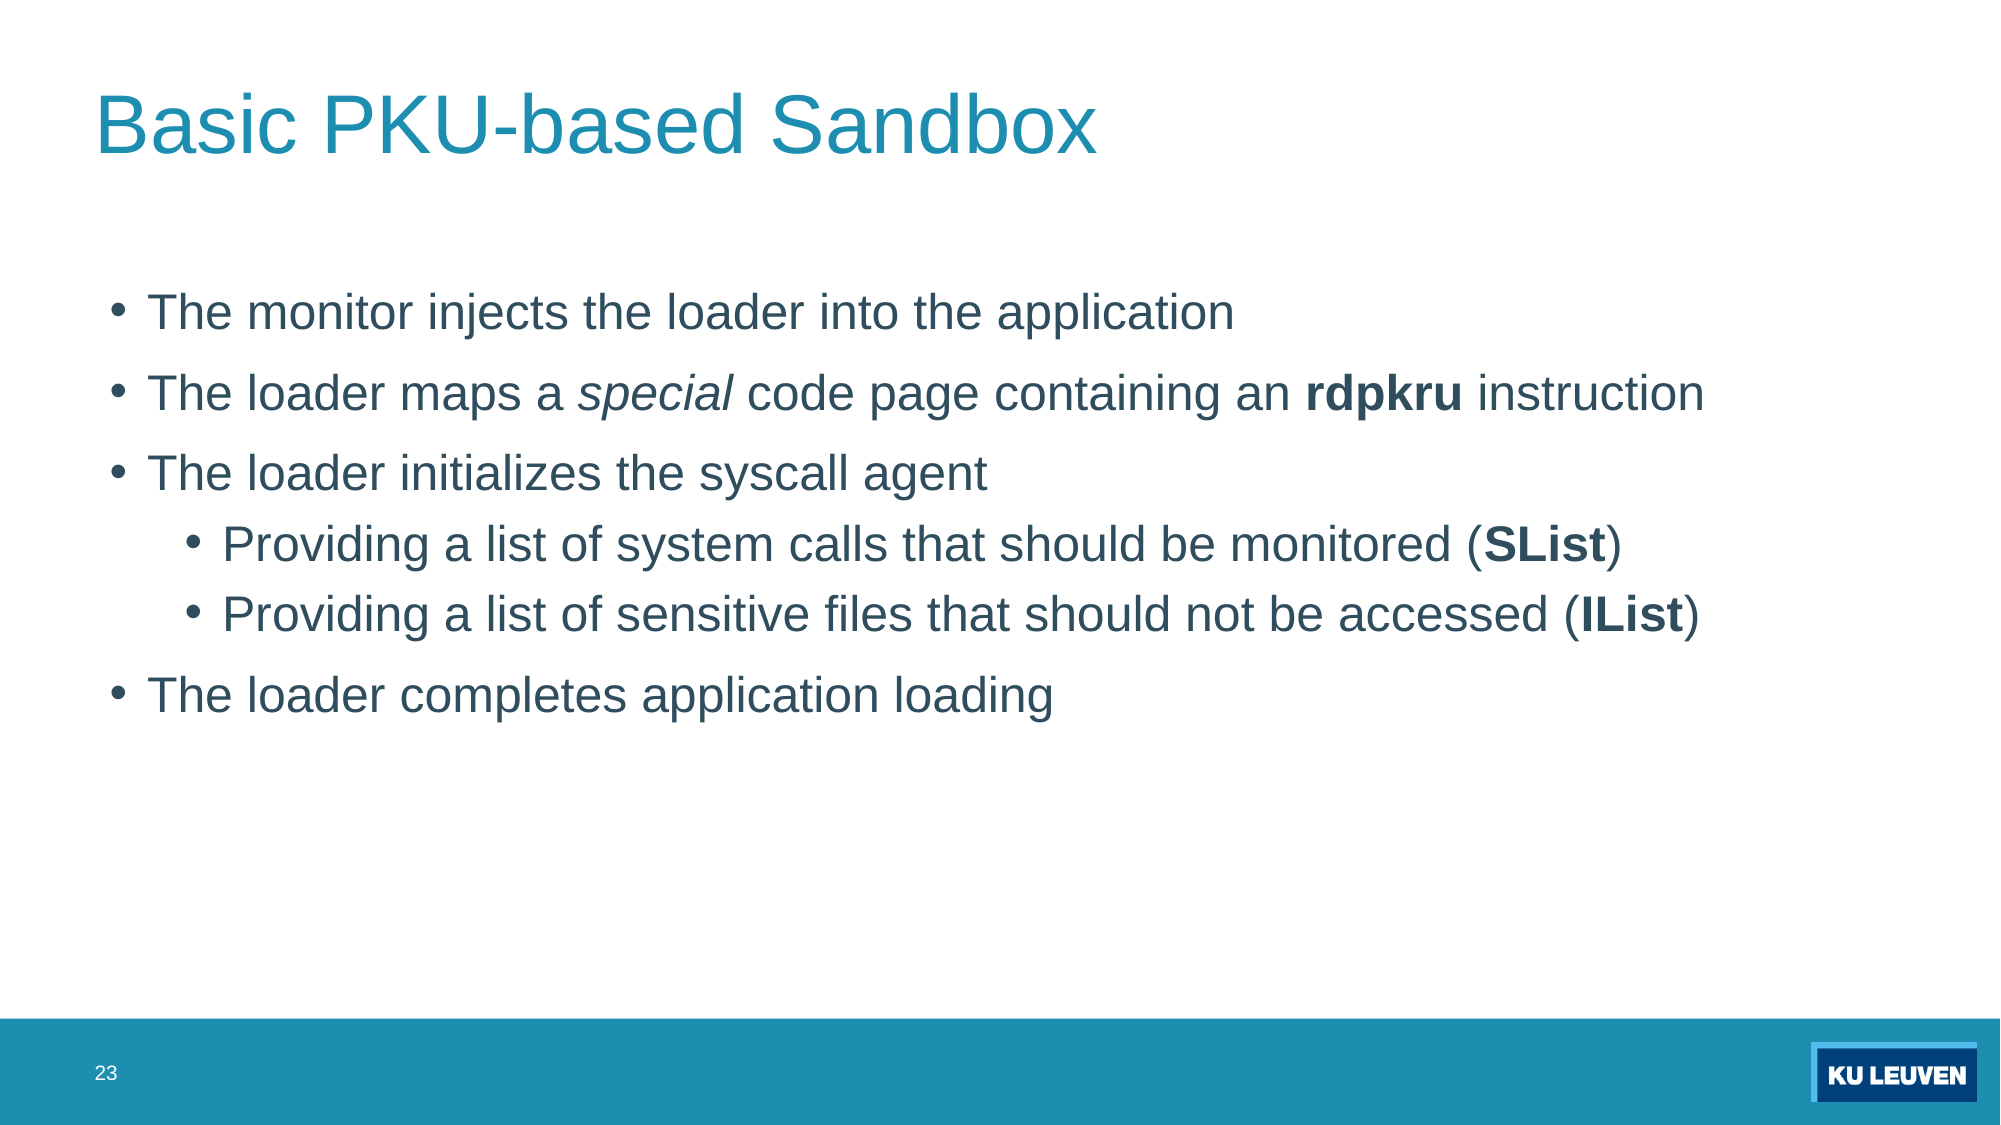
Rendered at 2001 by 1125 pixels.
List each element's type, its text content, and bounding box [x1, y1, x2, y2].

title Basic PKU-based Sandbox [94, 25, 1906, 215]
picture [1811, 1042, 1977, 1102]
list The monitor injects the loader into the application The loader maps a special code page containing an rdpkru instruction The loader initializes the syscall agent Providing a list of system calls that should be monitored (SList) Providing a list of sensitive files that should not be accessed (IList) The loader completes application loading [94, 271, 1857, 1004]
slide_number 23 [94, 1018, 201, 1125]
